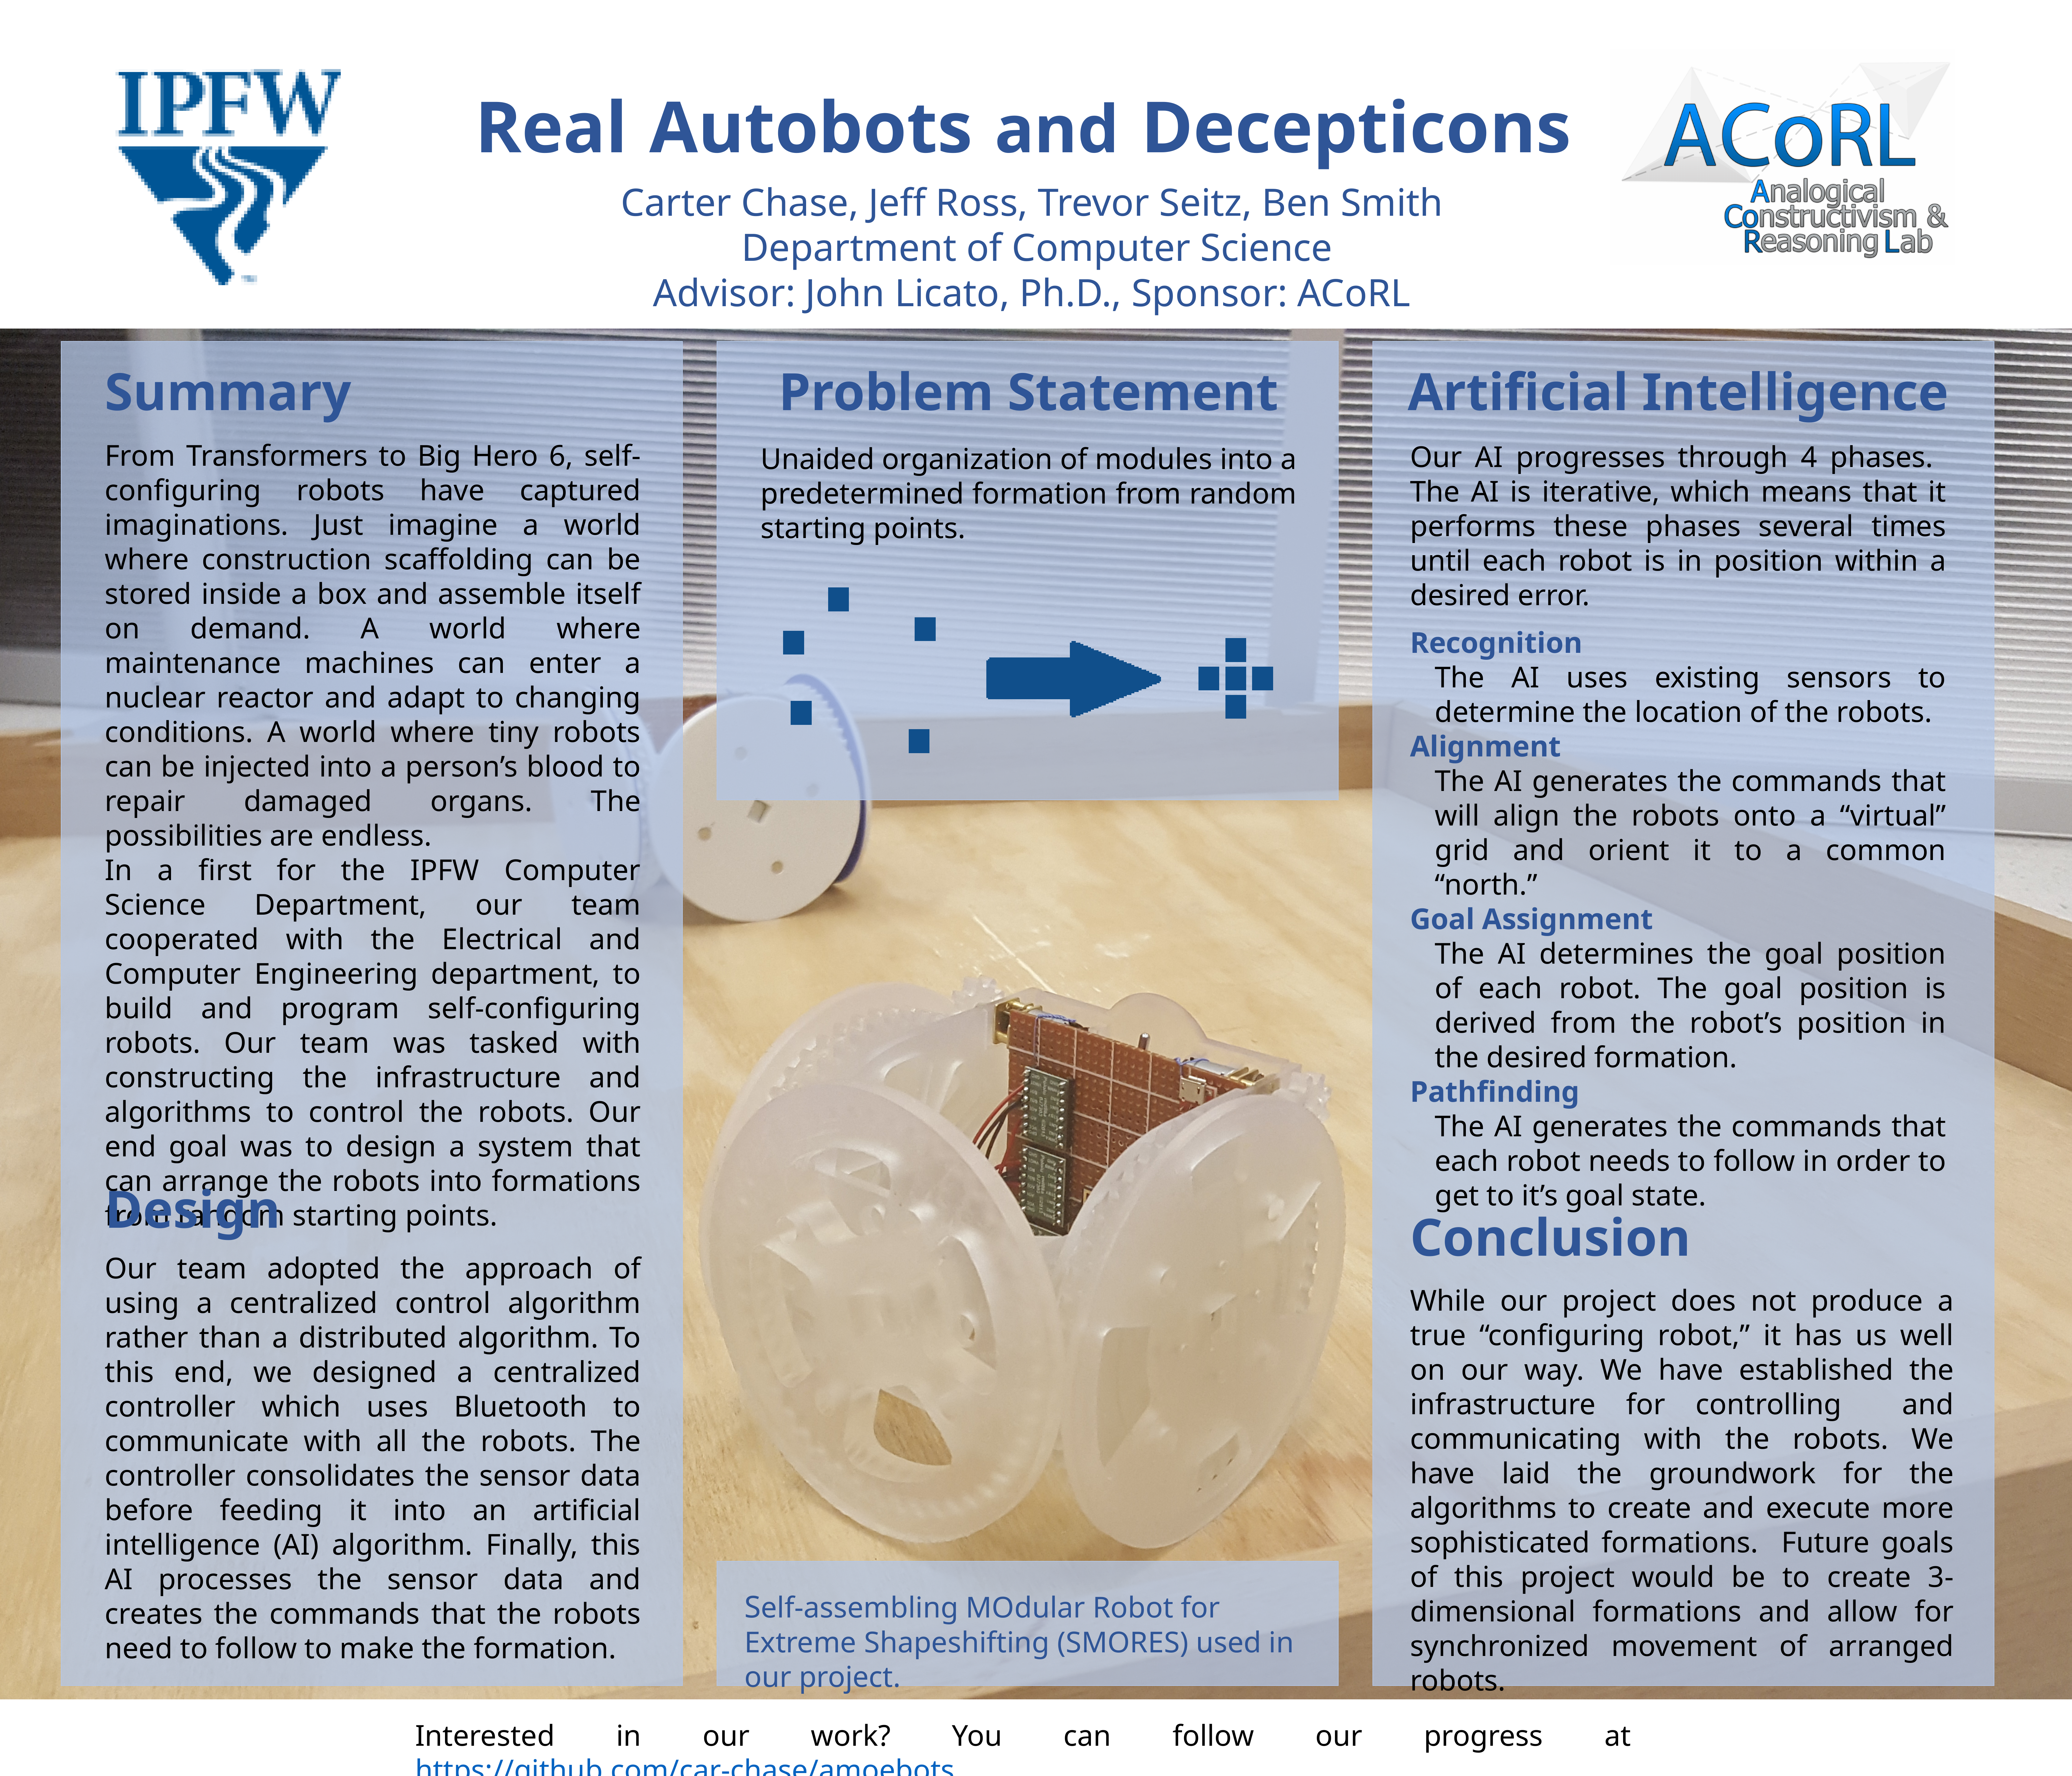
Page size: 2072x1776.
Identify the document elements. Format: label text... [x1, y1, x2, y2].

picture [0, 329, 2072, 1699]
picture [1610, 49, 1955, 265]
text_box Interested in our work? You can follow our progress at https://github.com/car-chase/amoebots [410, 1714, 1636, 1776]
text_box Carter Chase, Jeff Ross, Trevor Seitz, Ben Smith Department of Computer Science Advisor: John Licato, Ph.D., Sponsor: ACoRL [151, 191, 1913, 301]
title Real Autobots and Decepticons [142, 66, 1610, 173]
picture [100, 69, 341, 285]
